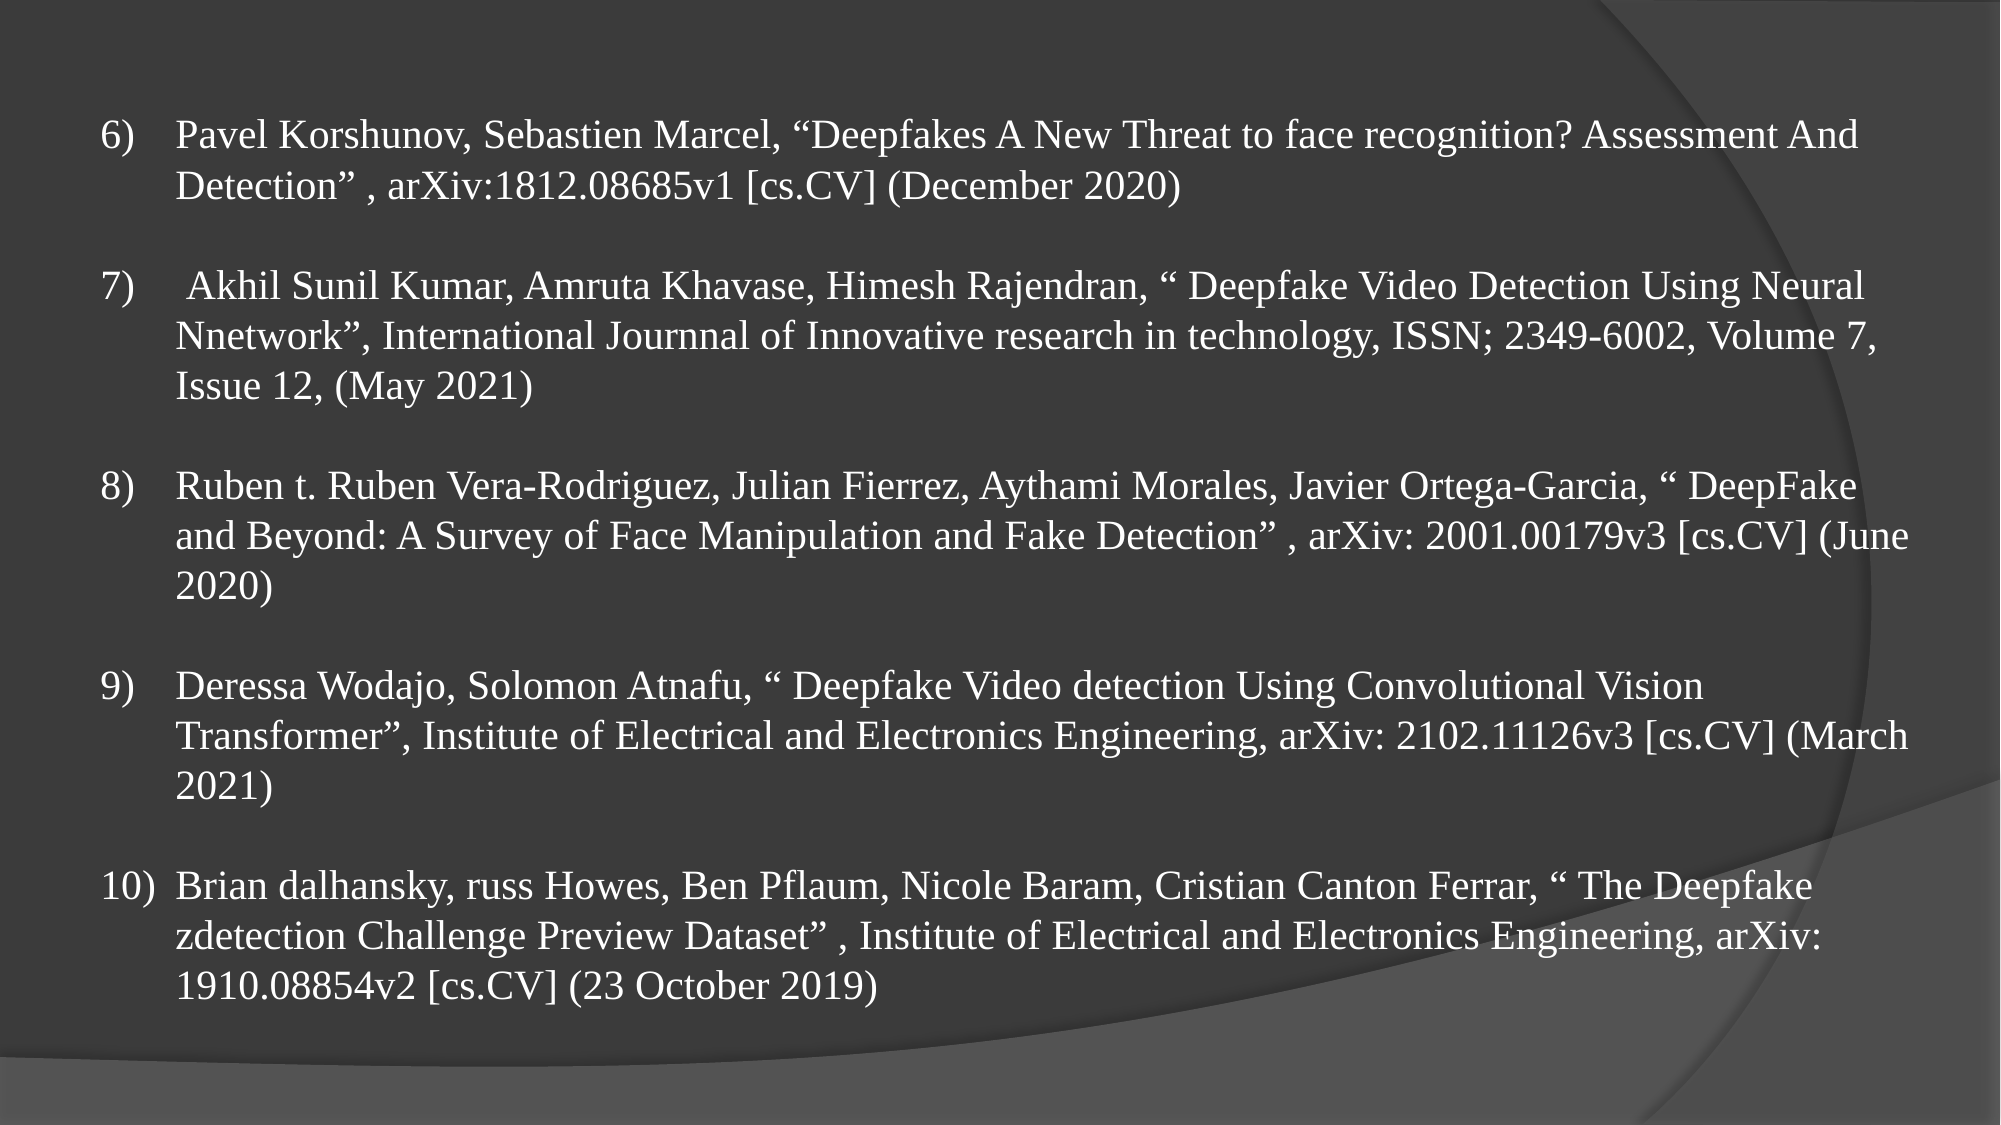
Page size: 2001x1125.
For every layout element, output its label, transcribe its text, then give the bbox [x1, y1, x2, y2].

text_box Pavel Korshunov, Sebastien Marcel, “Deepfakes A New Threat to face recognition? Assessment And Detection” , arXiv:1812.08685v1 [cs.CV] (December 2020) Akhil Sunil Kumar, Amruta Khavase, Himesh Rajendran, “ Deepfake Video Detection Using Neural Nnetwork”, International Journnal of Innovative research in technology, ISSN; 2349-6002, Volume 7, Issue 12, (May 2021) Ruben t. Ruben Vera-Rodriguez, Julian Fierrez, Aythami Morales, Javier Ortega-Garcia, “ DeepFake and Beyond: A Survey of Face Manipulation and Fake Detection” , arXiv: 2001.00179v3 [cs.CV] (June 2020) Deressa Wodajo, Solomon Atnafu, “ Deepfake Video detection Using Convolutional Vision Transformer”, Institute of Electrical and Electronics Engineering, arXiv: 2102.11126v3 [cs.CV] (March 2021) Brian dalhansky, russ Howes, Ben Pflaum, Nicole Baram, Cristian Canton Ferrar, “ The Deepfake zdetection Challenge Preview Dataset” , Institute of Electrical and Electronics Engineering, arXiv: 1910.08854v2 [cs.CV] (23 October 2019) [85, 99, 1934, 1016]
